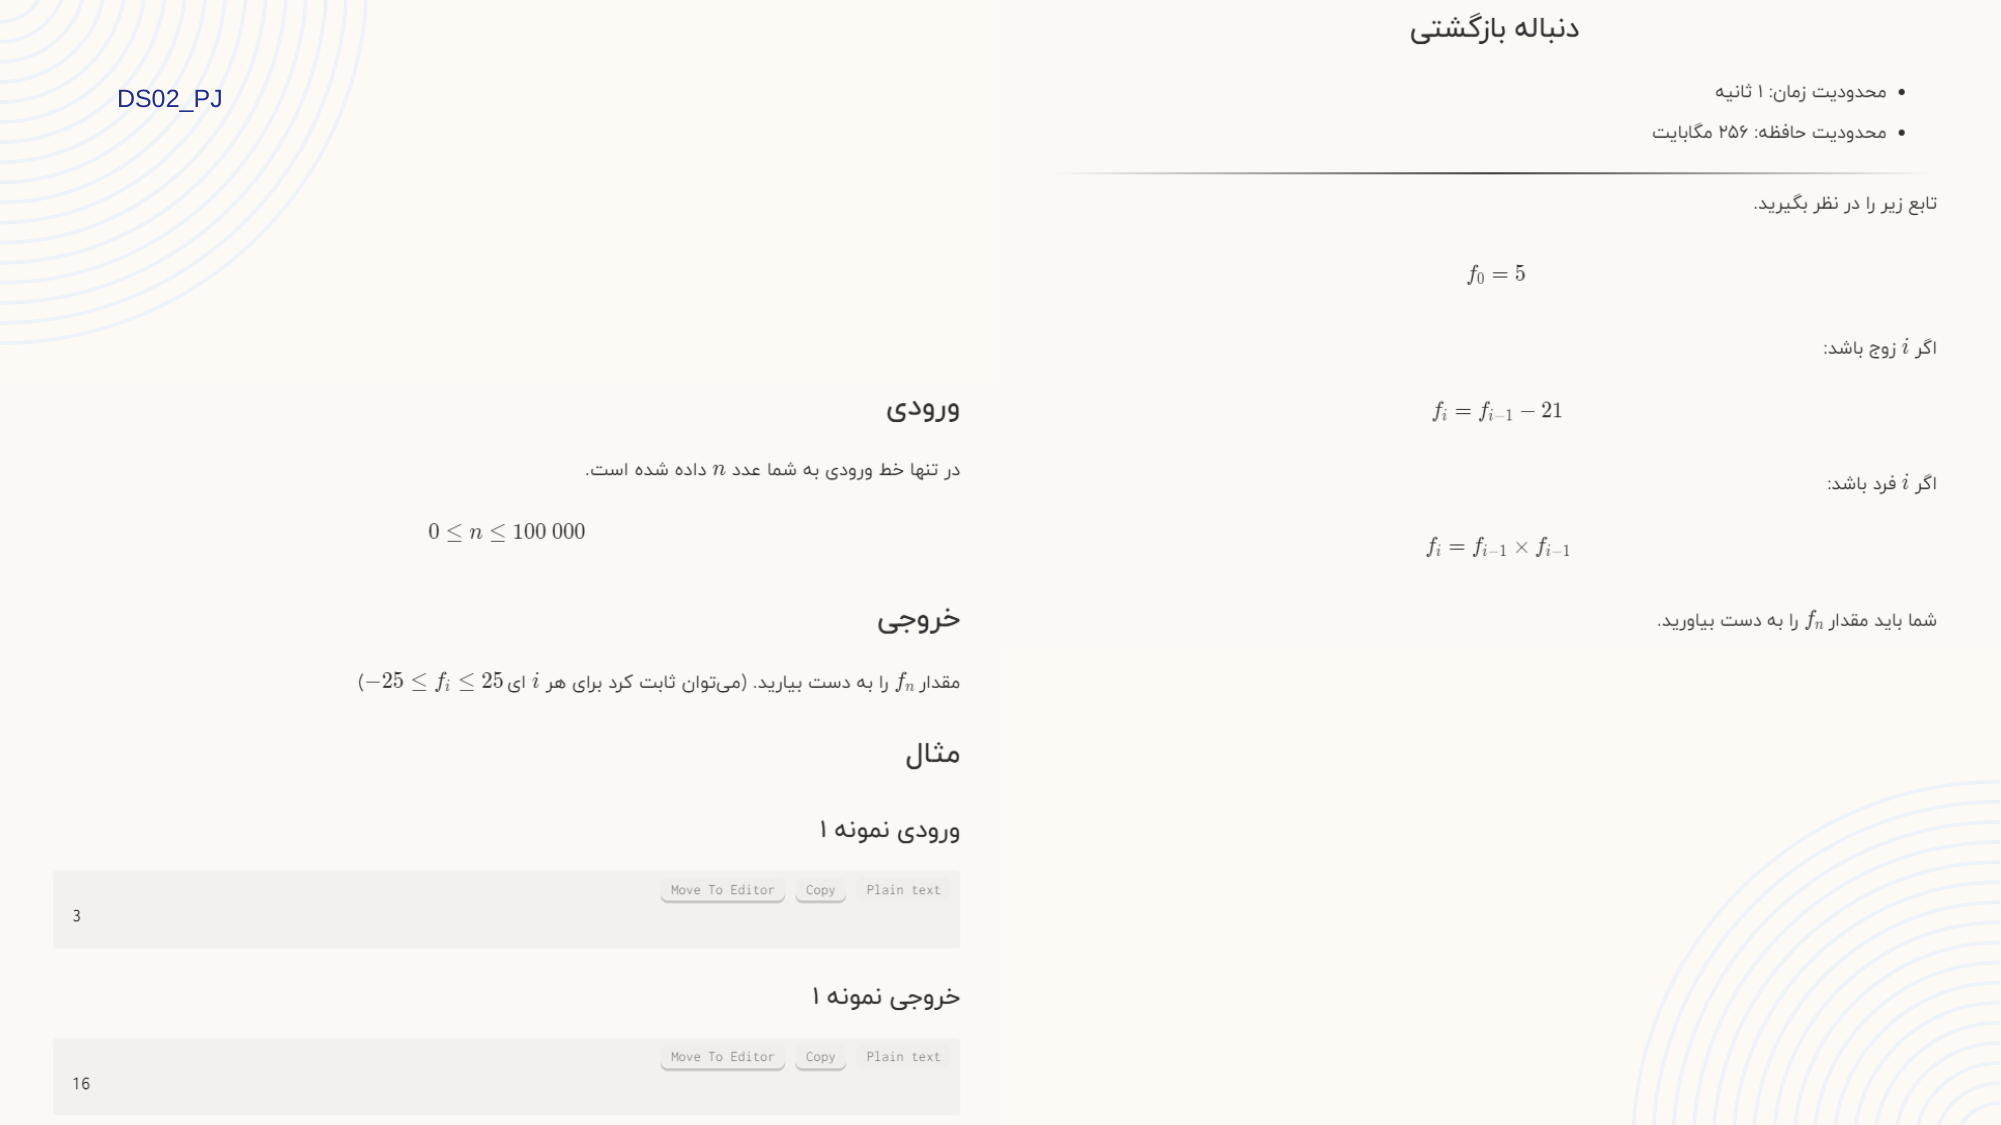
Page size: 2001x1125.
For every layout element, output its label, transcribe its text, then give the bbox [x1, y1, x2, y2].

picture [0, 0, 2000, 1125]
footer DS02_PJ [101, 75, 627, 120]
